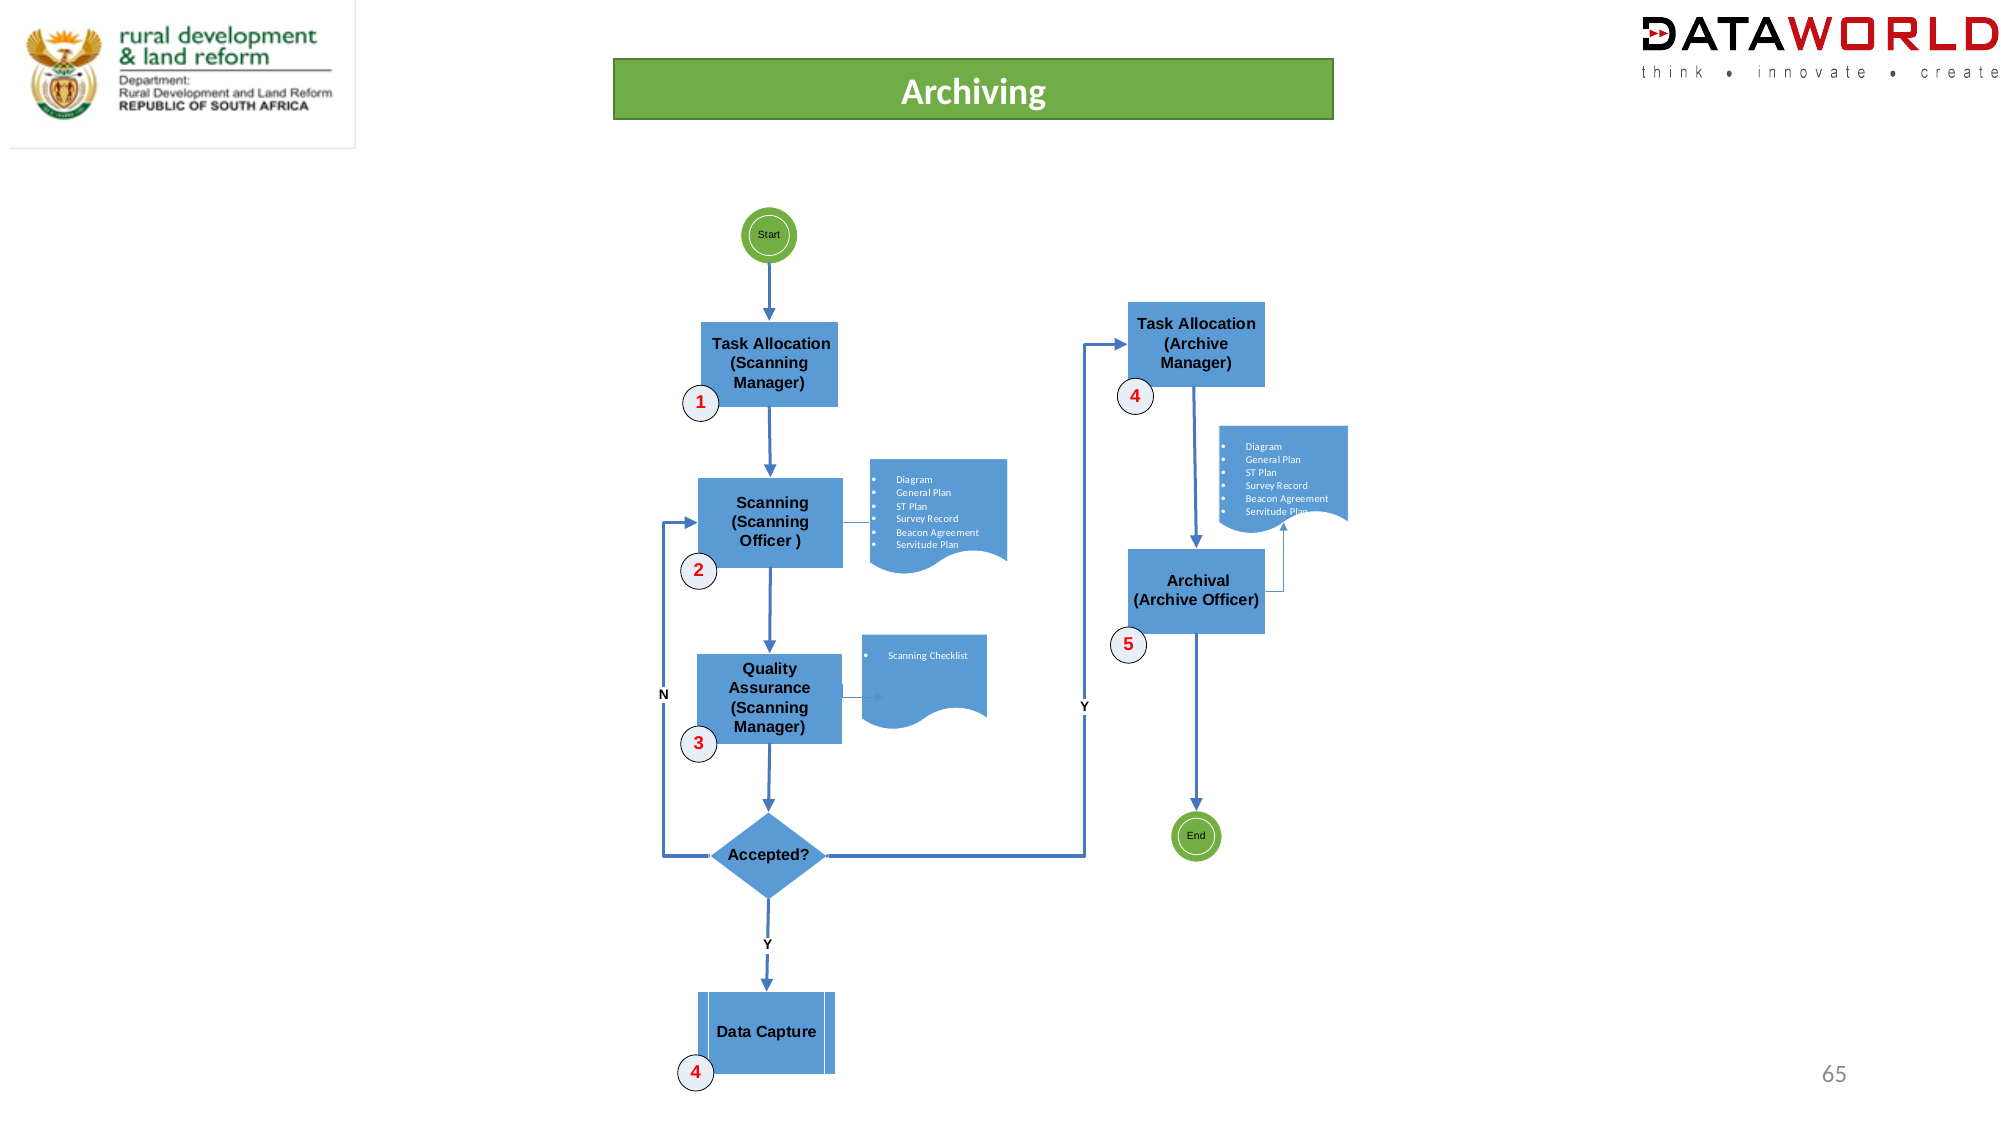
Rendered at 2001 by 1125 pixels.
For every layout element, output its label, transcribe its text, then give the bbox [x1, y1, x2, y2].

picture [650, 205, 1350, 1093]
picture [9, 0, 357, 150]
picture [1640, 17, 2000, 82]
text_box Archiving [613, 58, 1334, 120]
slide_number 65 [1412, 1042, 1863, 1103]
